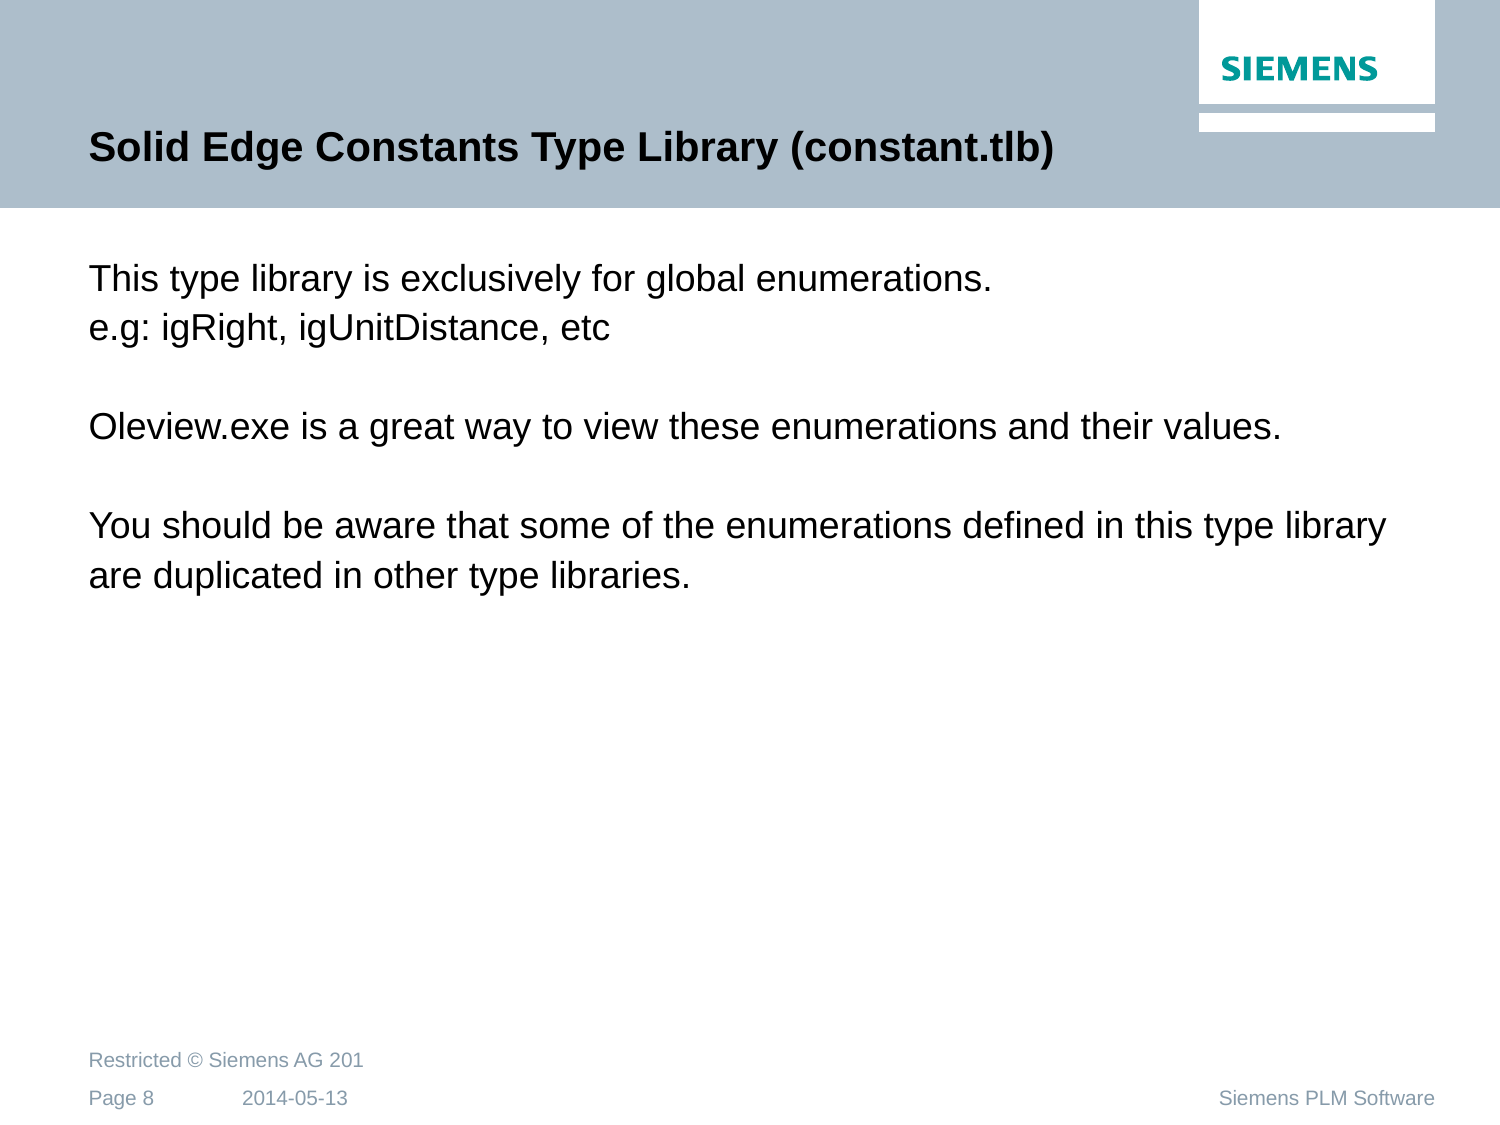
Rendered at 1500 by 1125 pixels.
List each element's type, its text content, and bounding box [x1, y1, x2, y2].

title Solid Edge Constants Type Library (constant.tlb) [0, 0, 1500, 209]
list This type library is exclusively for global enumerations. e.g: igRight, igUnitDistance, etc Oleview.exe is a great way to view these enumerations and their values. You should be aware that some of the enumerations defined in this type library are duplicated in other type libraries. [88, 249, 1436, 676]
